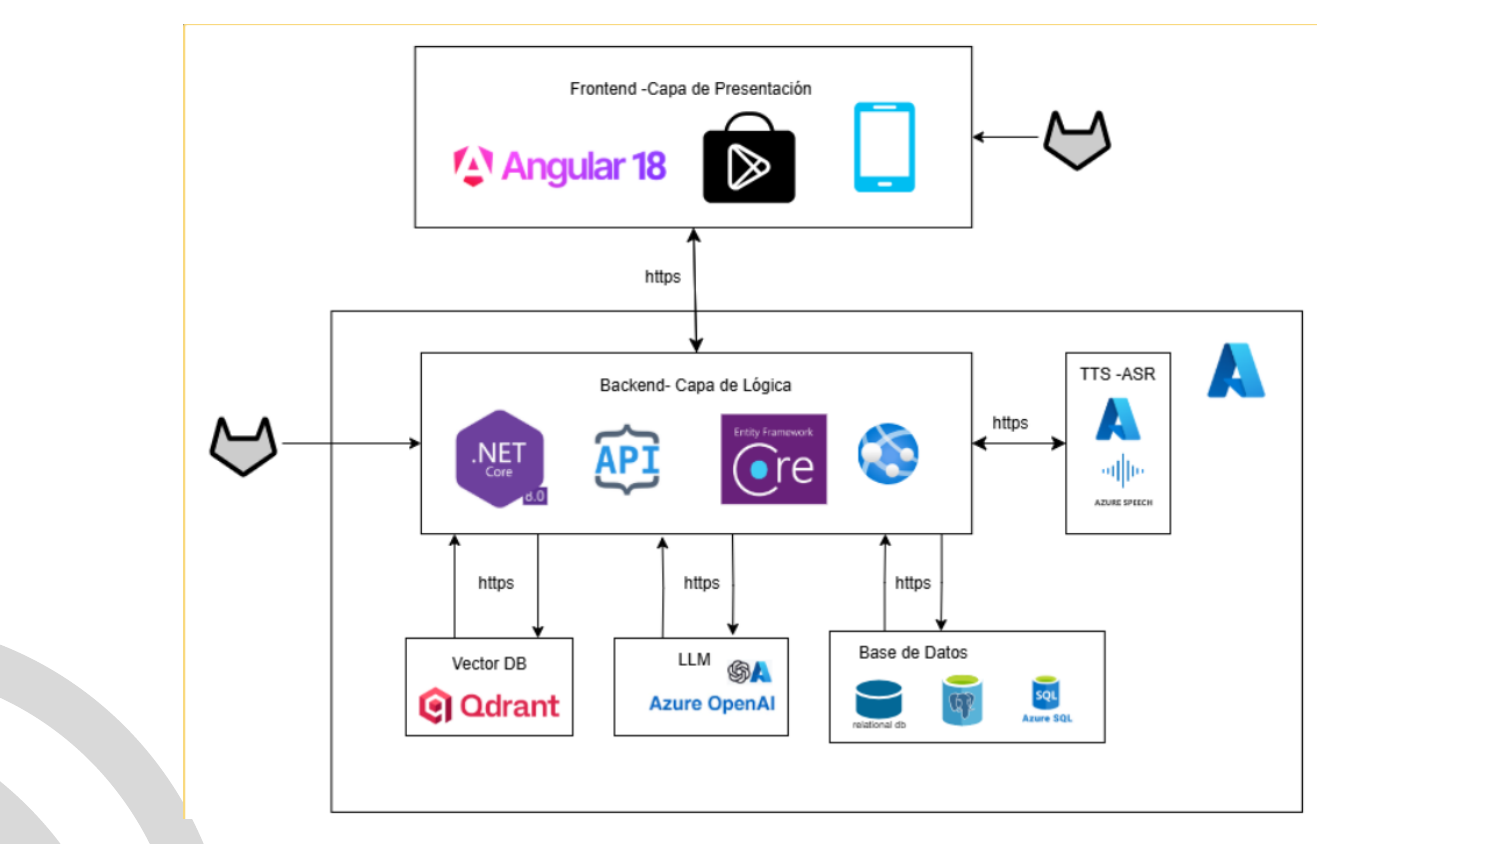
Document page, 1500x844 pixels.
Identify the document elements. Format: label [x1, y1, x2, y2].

picture [182, 24, 1318, 819]
